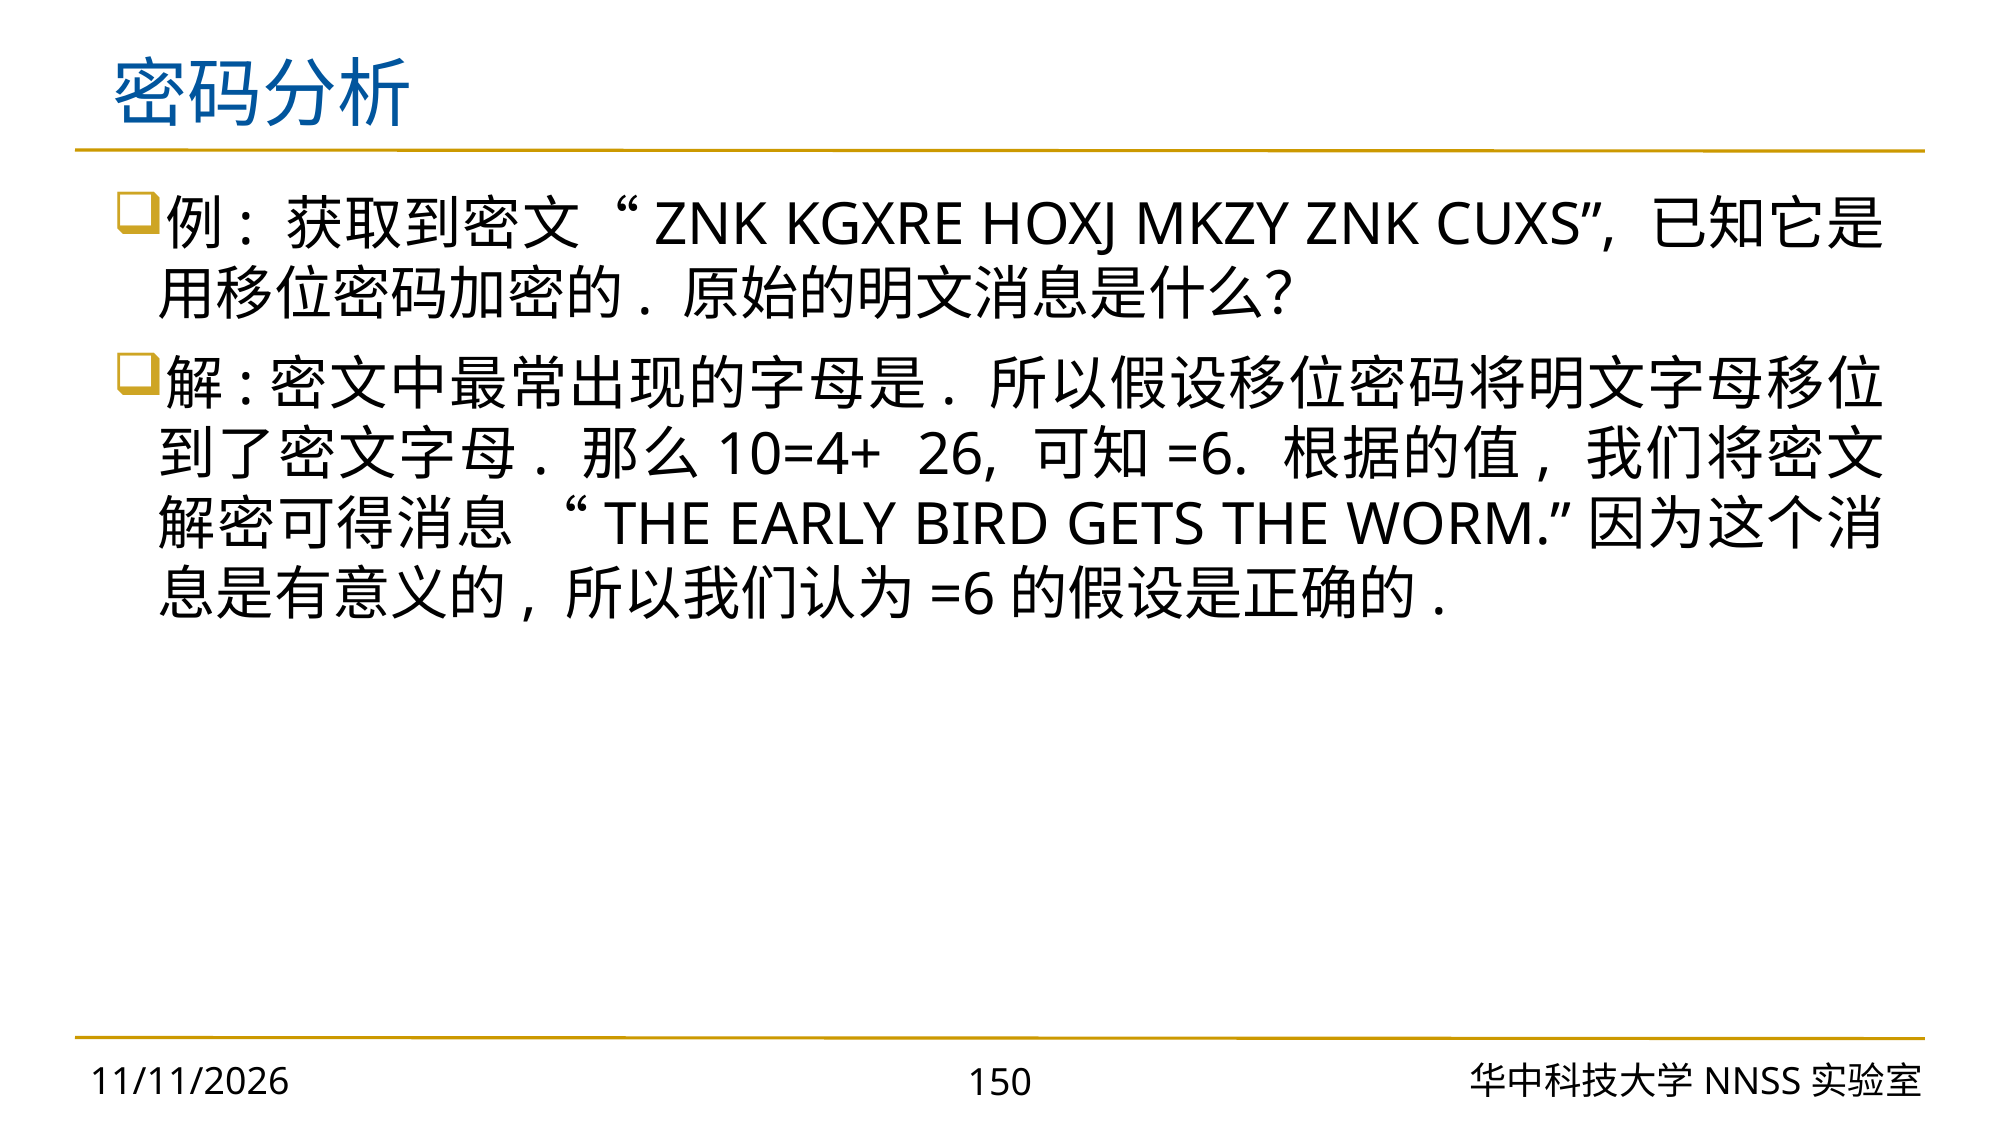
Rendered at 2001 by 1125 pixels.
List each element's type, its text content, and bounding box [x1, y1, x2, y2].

slide_number 150 [699, 1050, 1262, 1111]
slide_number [75, 1050, 550, 1111]
title 密码分析 [97, 44, 1900, 149]
footer 华中科技大学NNSS实验室 [1262, 1050, 1938, 1113]
